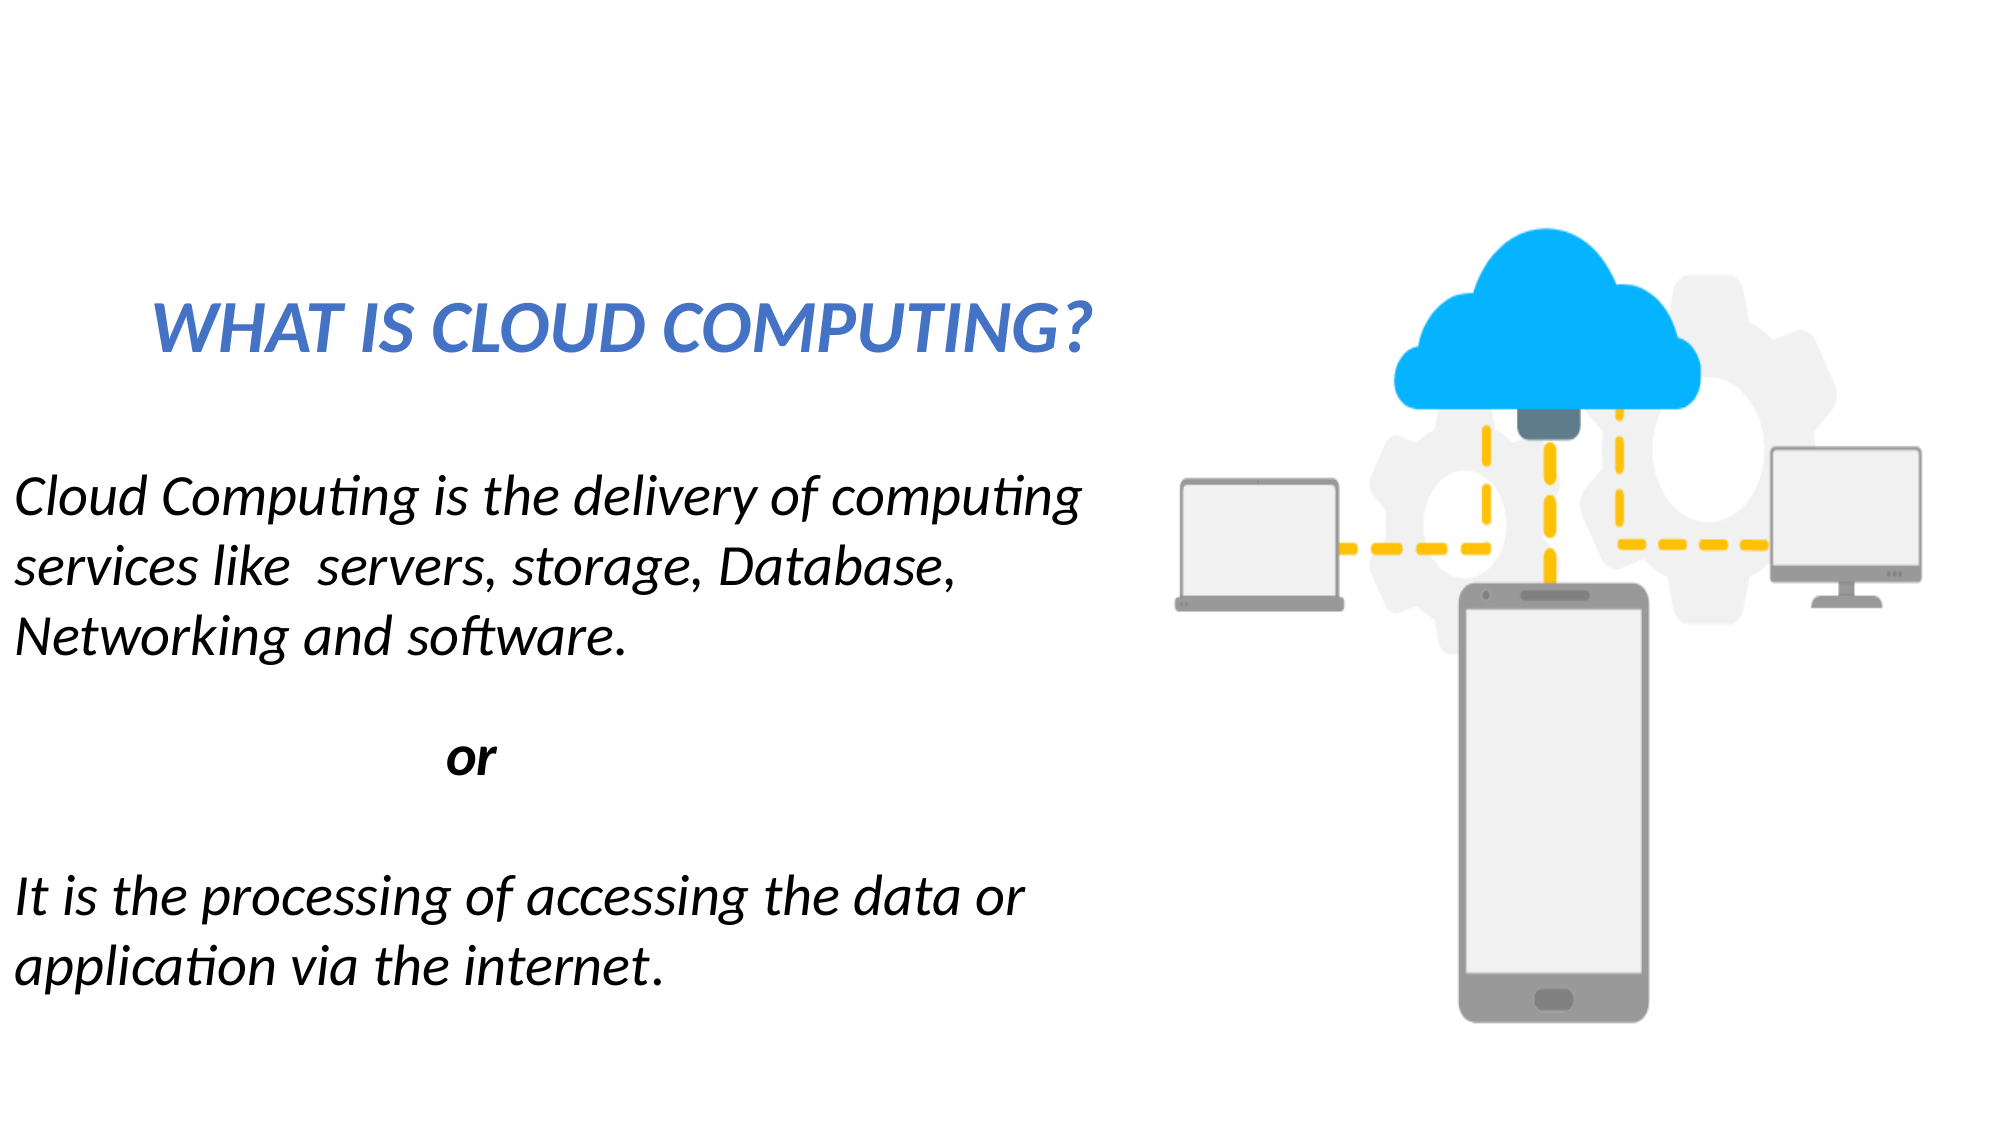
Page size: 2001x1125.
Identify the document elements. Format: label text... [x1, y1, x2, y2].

text_box WHAT IS CLOUD COMPUTING? Cloud Computing is the delivery of computing services like servers, storage, Database, Networking and software. or It is the processing of accessing the data or application via the internet. [0, 0, 1116, 1005]
picture [1115, 63, 1982, 1125]
